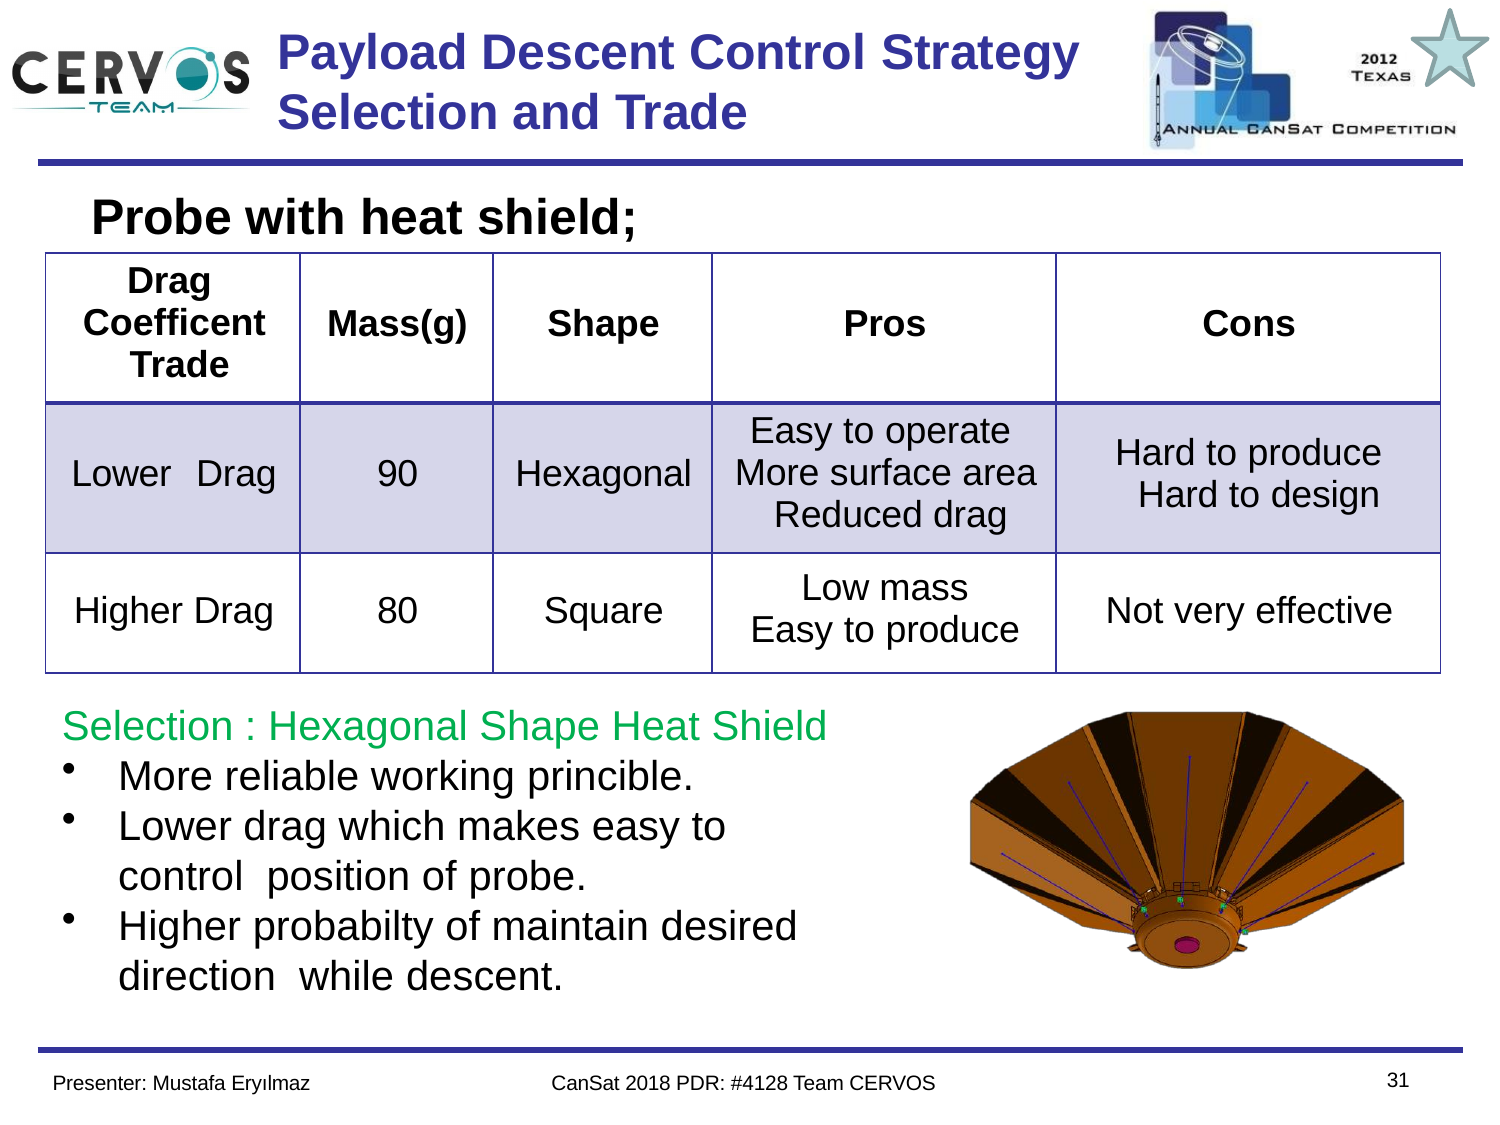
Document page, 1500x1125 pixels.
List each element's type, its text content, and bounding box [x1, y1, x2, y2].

table_header Drag Coefficent Trade [46, 254, 299, 401]
slide_number 29 [1369, 1066, 1415, 1125]
table_header Mass(g) [301, 254, 492, 401]
text_box Selection : Hexagonal Shape Heat Shield More reliable working princible. Lower drag which makes easy to control position of probe. Higher probabilty of maintain desired direction while descent. [59, 696, 968, 999]
table_cell Low mass Easy to produce [713, 554, 1055, 672]
table_cell Square [494, 554, 711, 672]
table_cell Easy to operate More surface area Reduced drag [713, 405, 1055, 552]
text_box Presenter: Mustafa Eryılmaz [50, 1069, 316, 1095]
table_cell Hexagonal [494, 405, 711, 552]
text_box [12, 47, 250, 113]
text_box [1337, 37, 1426, 101]
table_cell 90 [301, 405, 492, 552]
text_box [1142, 1, 1458, 156]
table_header Shape [494, 254, 711, 401]
table_cell Lower Drag [46, 405, 299, 552]
text_box [12, 12, 251, 157]
table_cell Hard to produce Hard to design [1057, 405, 1440, 552]
table_header Pros [713, 254, 1055, 401]
table_cell Higher Drag [46, 554, 299, 672]
text_box [1412, 10, 1488, 86]
text_box [927, 687, 1450, 993]
title Payload Descent Control Strategy Selection and Trade [275, 17, 1086, 208]
table_cell Not very effective [1057, 554, 1440, 672]
footer CanSat 2018 PDR: #4128 Team CERVOS [549, 1069, 951, 1125]
table_cell 80 [301, 554, 492, 672]
text_box Probe with heat shield; [88, 182, 640, 245]
table_header Cons [1057, 254, 1440, 401]
